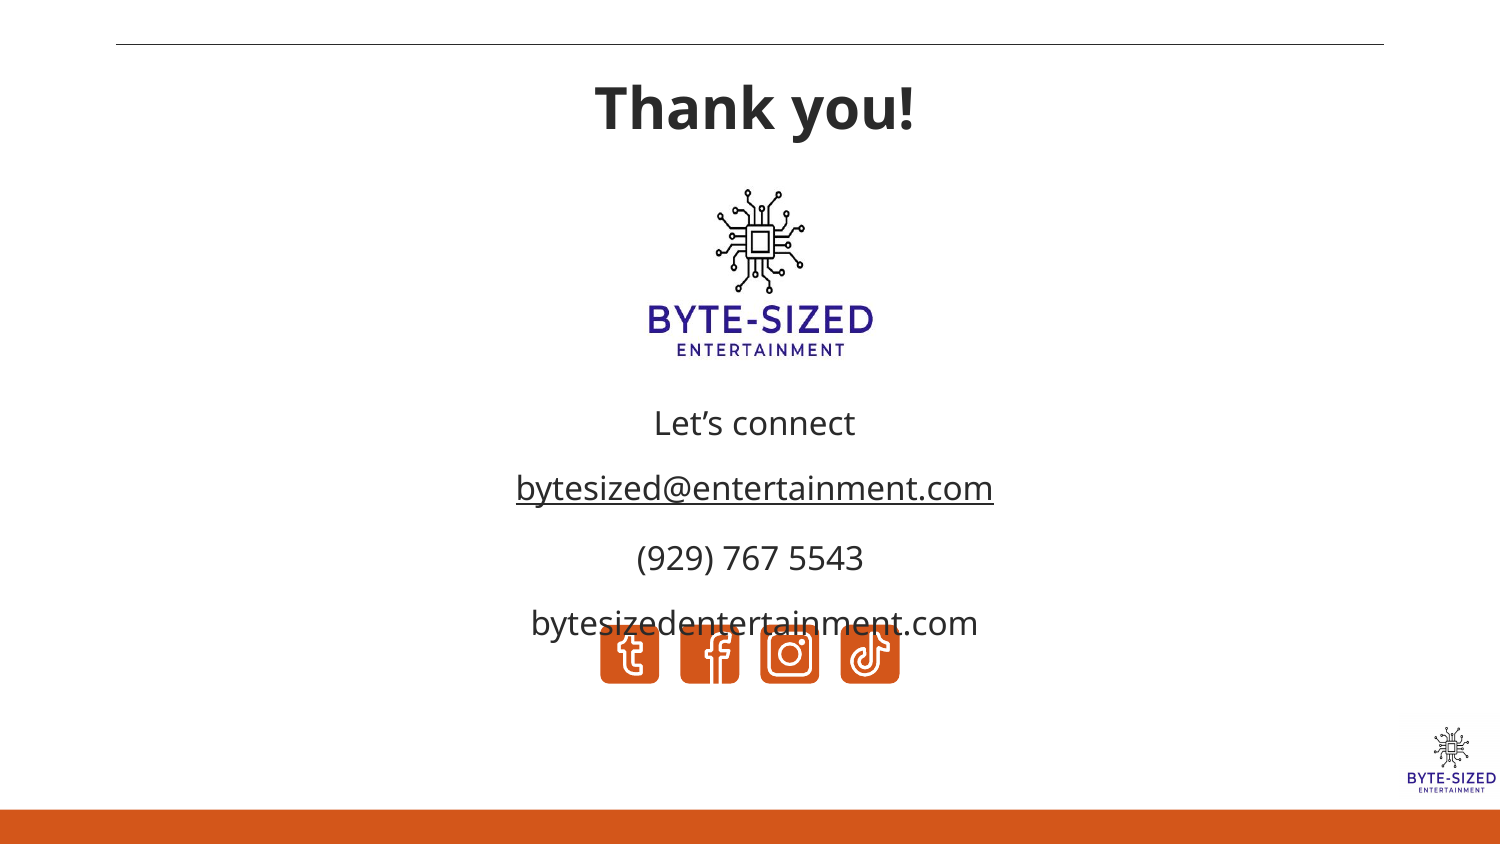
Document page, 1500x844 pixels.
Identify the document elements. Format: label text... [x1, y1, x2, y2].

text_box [600, 624, 660, 684]
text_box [680, 624, 740, 684]
subtitle Let’s connect bytesized@entertainment.com (929) 767 5543 bytesizedentertainment.com [455, 387, 1054, 532]
picture [1398, 713, 1500, 800]
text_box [840, 624, 900, 684]
picture [625, 154, 885, 376]
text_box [760, 624, 820, 684]
title Thank you! [123, 57, 1386, 155]
